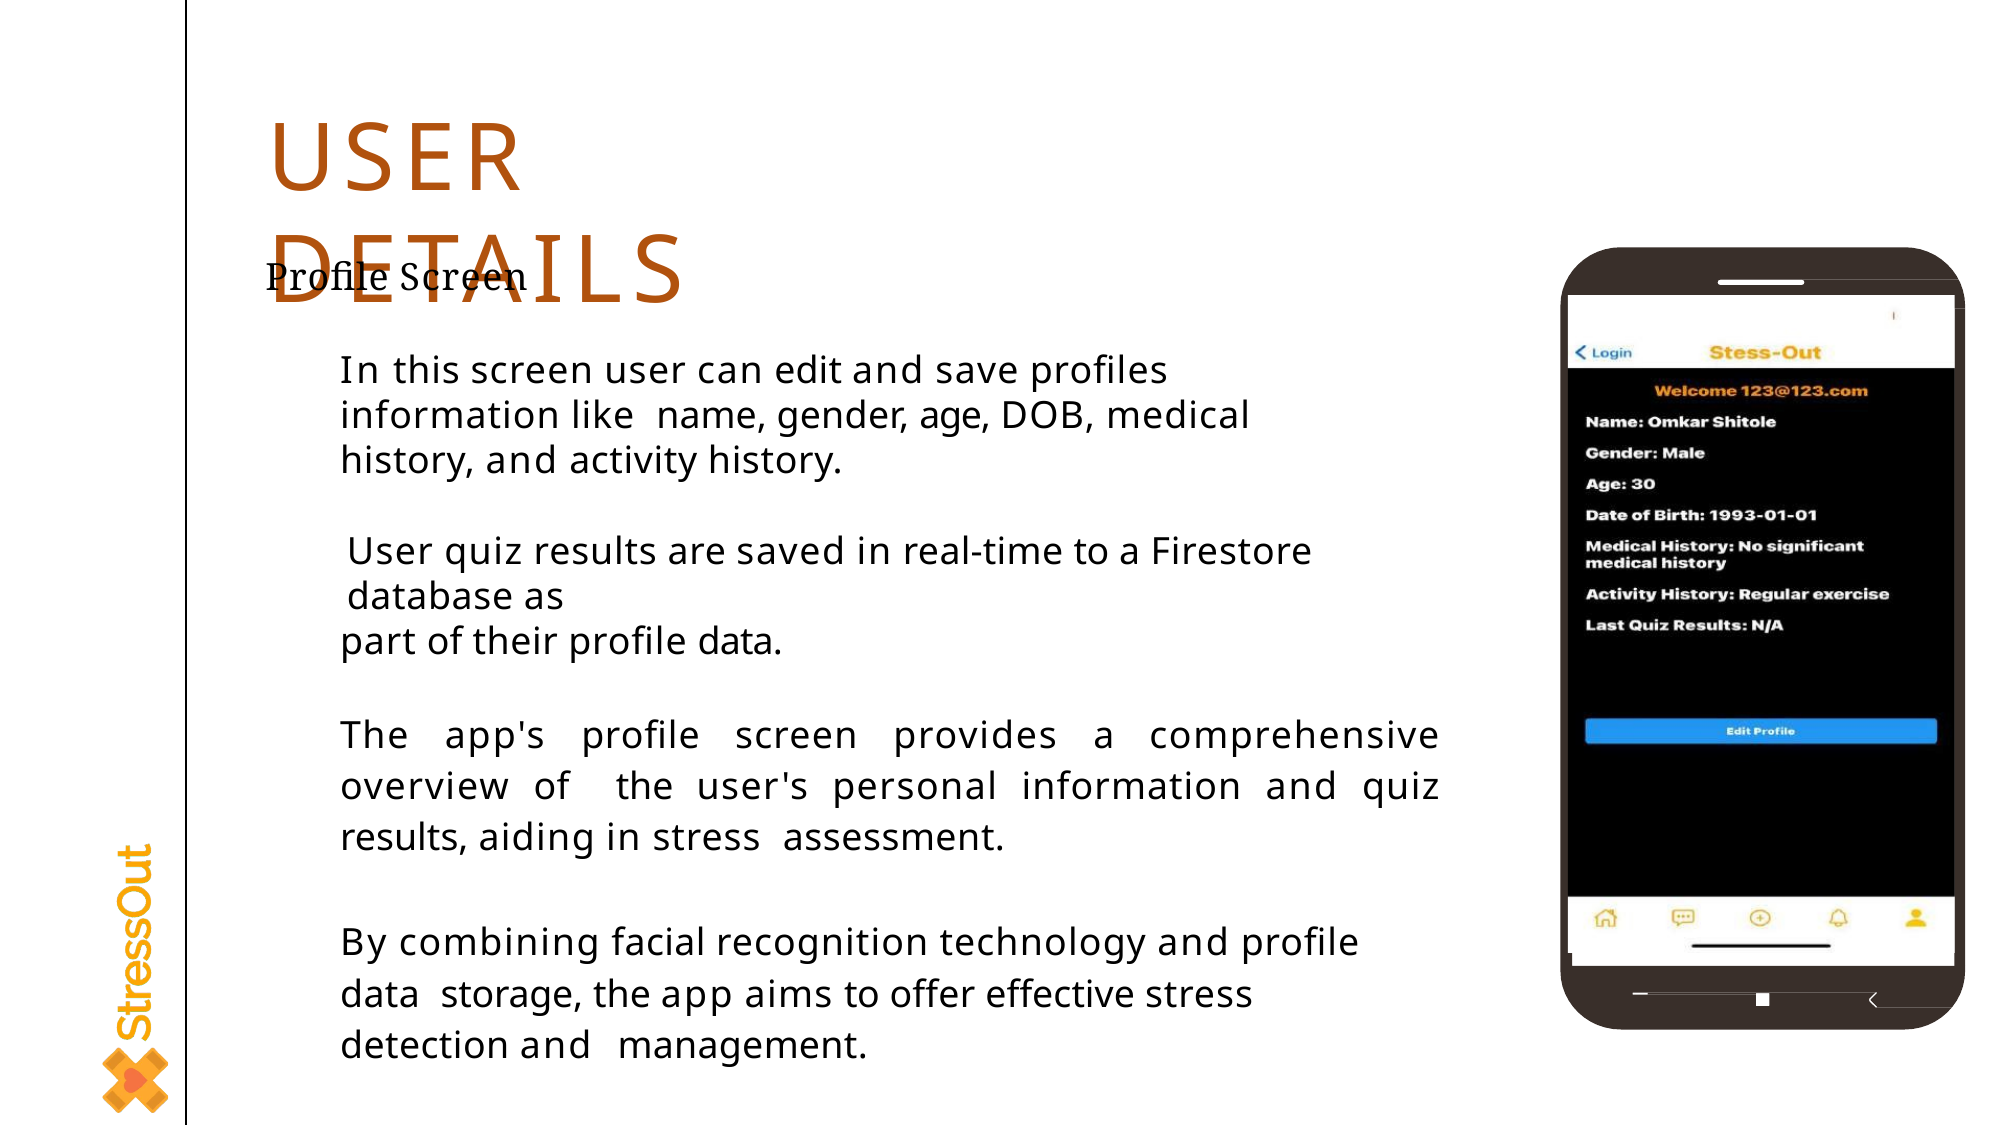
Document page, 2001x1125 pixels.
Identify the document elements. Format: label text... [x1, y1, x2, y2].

text_box Profile Screen In this screen user can edit and save profiles information like name, gender, age, DOB, medical history, and activity history. User quiz results are saved in real-time to a Firestore database as part of their profile data. The app's profile screen provides a comprehensive overview of the user's personal information and quiz results, aiding in stress assessment. By combining facial recognition technology and profile data storage, the app aims to offer effective stress detection and management. [263, 251, 1458, 1066]
text_box [102, 843, 169, 1113]
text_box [1560, 246, 1966, 1030]
title USER DETAILS [264, 94, 935, 251]
